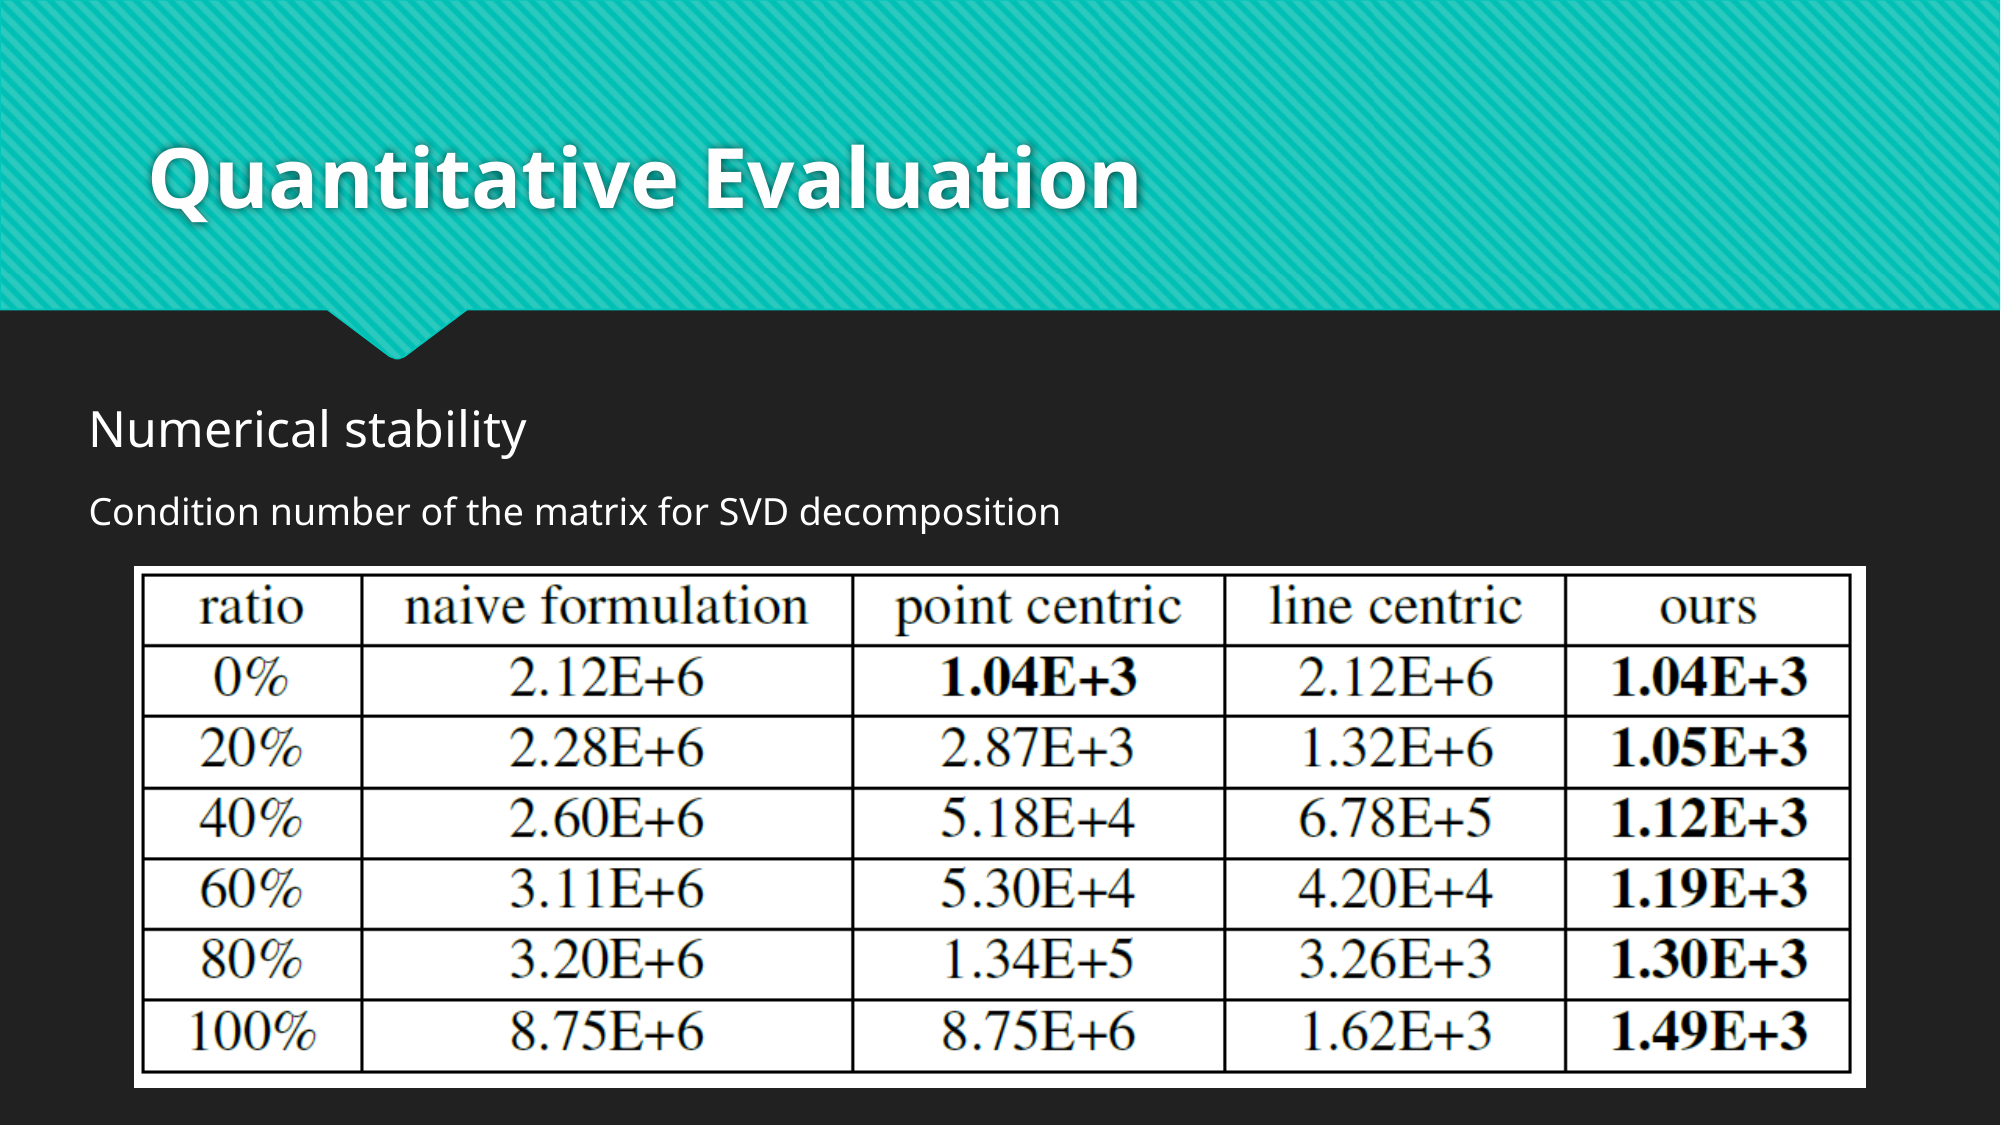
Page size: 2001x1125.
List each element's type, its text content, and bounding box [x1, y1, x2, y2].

text_box Condition number of the matrix for SVD decomposition [73, 480, 1195, 541]
picture [134, 566, 1866, 1088]
title Quantitative Evaluation [132, 73, 1868, 233]
text_box Numerical stability [73, 390, 1005, 465]
